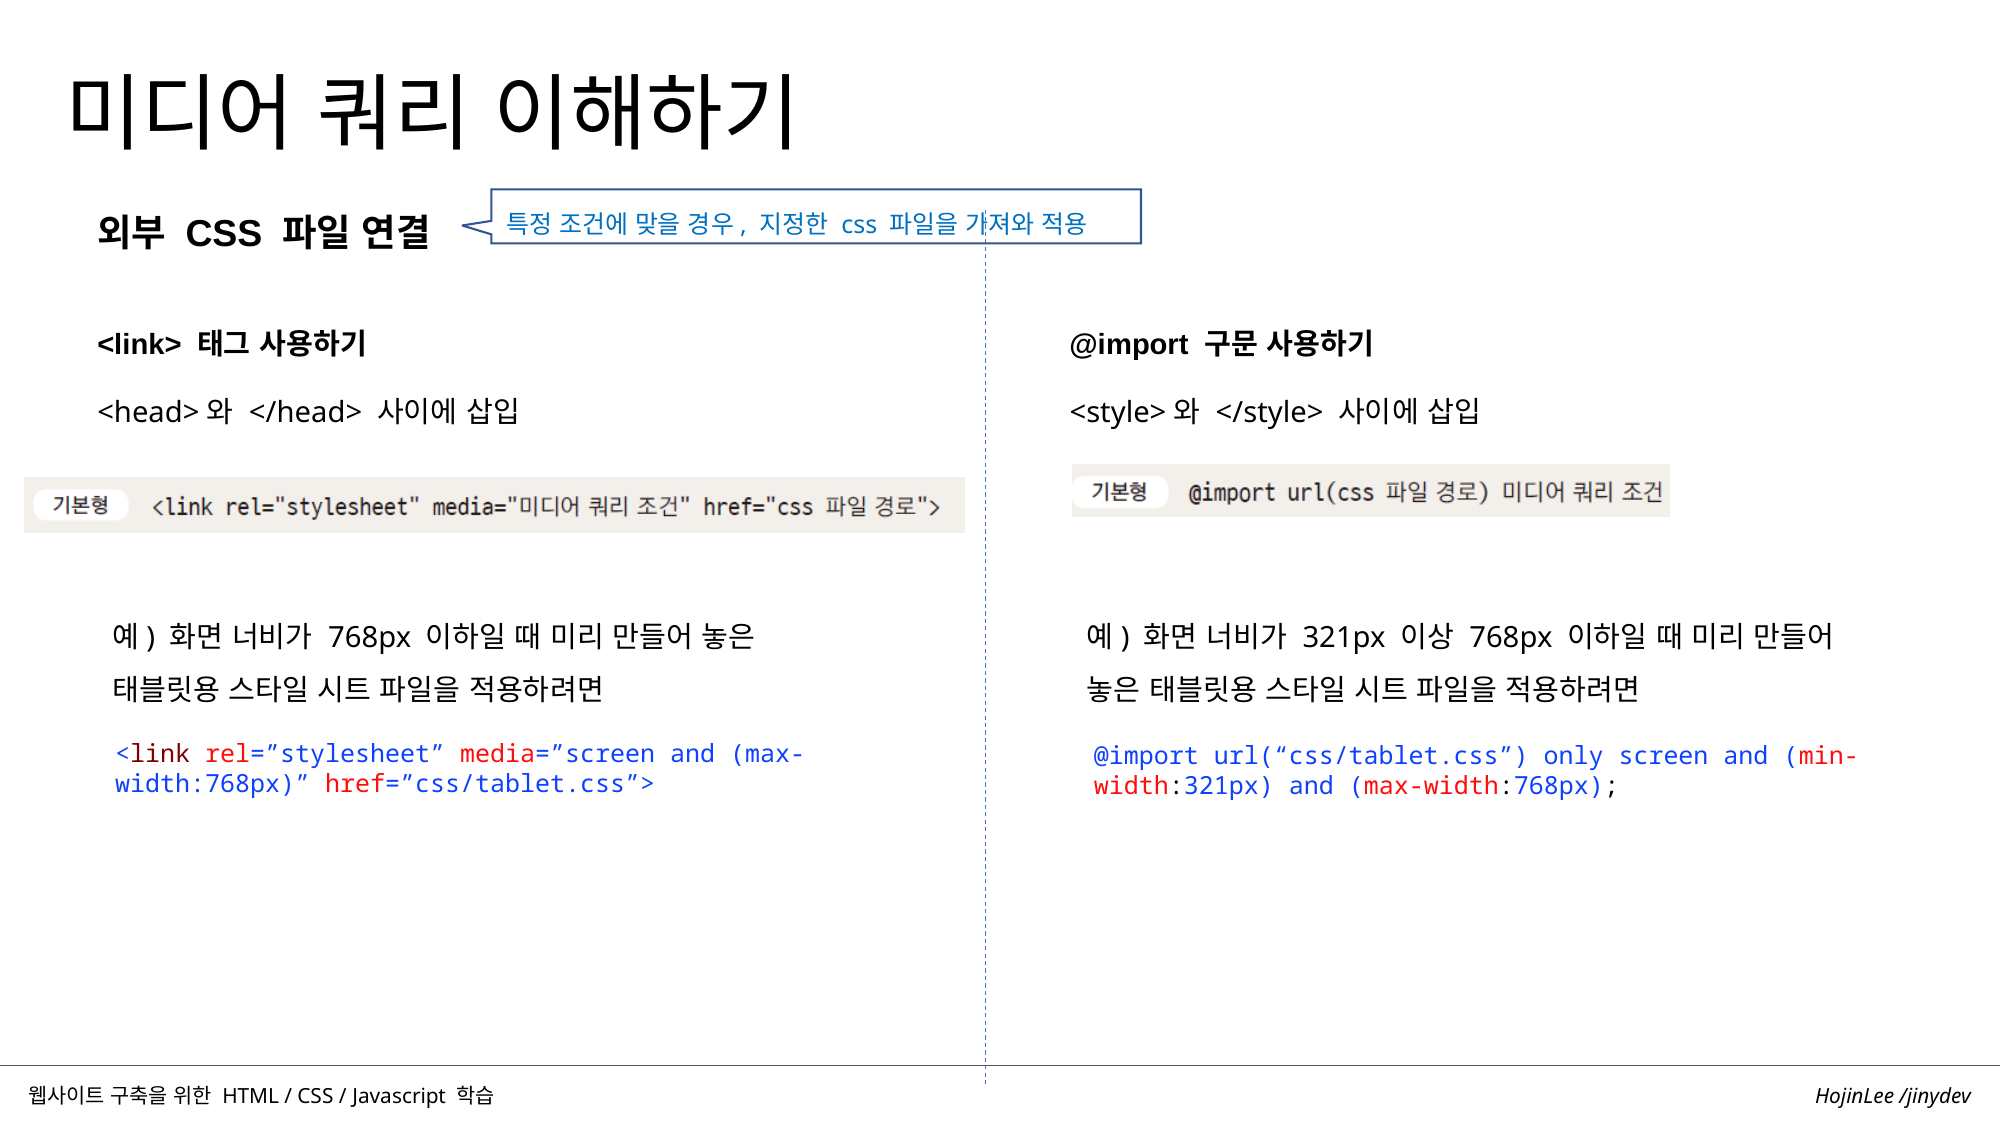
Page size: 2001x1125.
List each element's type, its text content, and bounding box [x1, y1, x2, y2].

text_box 특정 조건에 맞을 경우, 지정한 css 파일을 가져와 적용 [461, 188, 1143, 245]
text_box @import 구문 사용하기 [1054, 300, 1619, 368]
text_box 외부 CSS 파일 연결 [82, 179, 647, 262]
text_box <link> 태그 사용하기 [82, 300, 647, 368]
text_box <style>와 </style> 사이에 삽입 [1054, 368, 1889, 436]
text_box 웹사이트 구축을 위한 HTML / CSS / Javascript 학습 [14, 1074, 647, 1115]
text_box @import url(“css/tablet.css”) only screen and (min-width:321px) and (max-width:768px); [1079, 732, 1896, 807]
text_box 예) 화면 너비가 768px 이하일 때 미리 만들어 놓은 태블릿용 스타일 시트 파일을 적용하려면 [97, 593, 817, 714]
text_box <link rel=”stylesheet” media=”screen and (max-width:768px)” href=”css/tablet.css”> [100, 729, 917, 805]
picture [1071, 464, 1670, 517]
text_box HojinLee /jinydev [1522, 1074, 1986, 1115]
text_box 예) 화면 너비가 321px 이상 768px 이하일 때 미리 만들어 놓은 태블릿용 스타일 시트 파일을 적용하려면 [1072, 593, 1889, 714]
picture [24, 477, 965, 534]
text_box <head>와 </head> 사이에 삽입 [82, 368, 917, 436]
text_box 미디어 쿼리 이해하기 [50, 52, 1051, 168]
